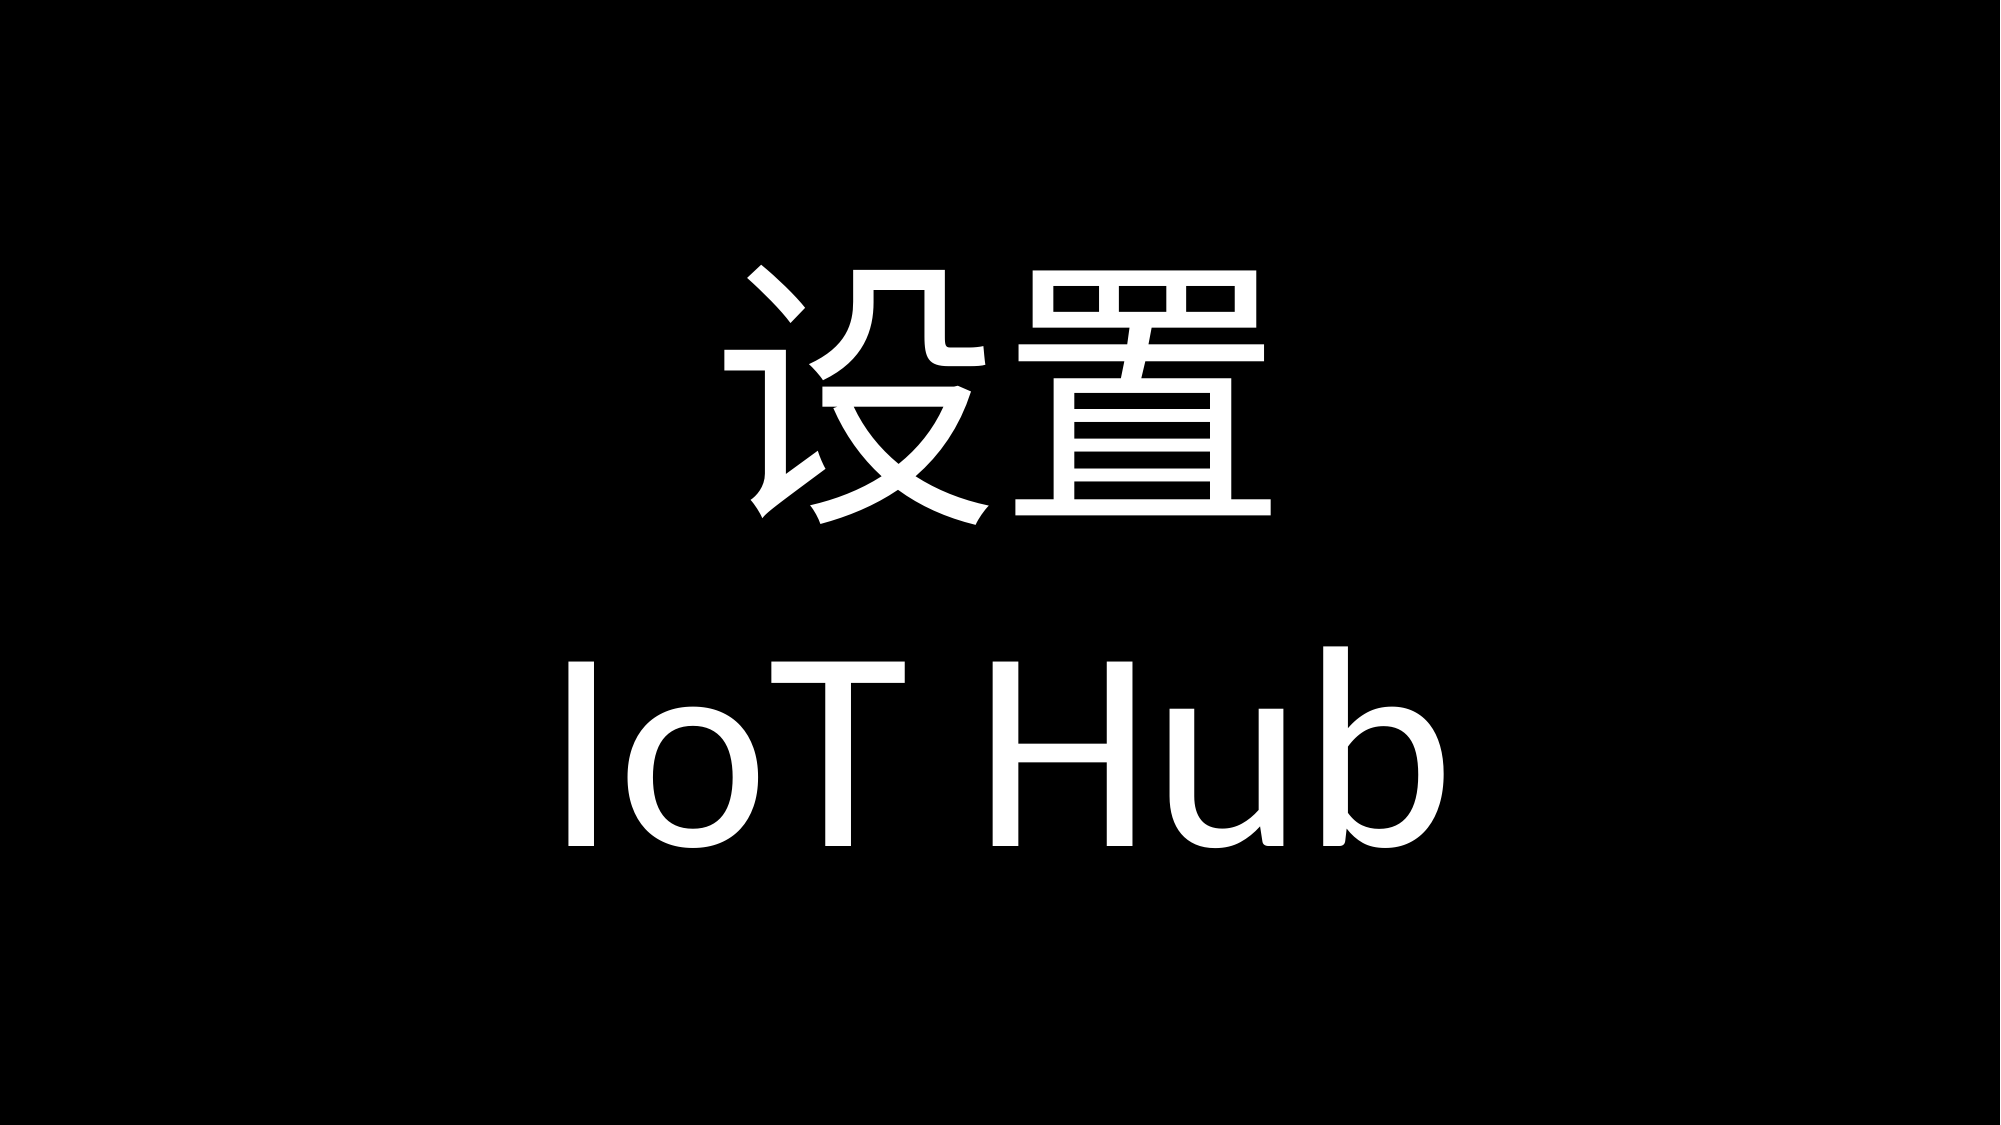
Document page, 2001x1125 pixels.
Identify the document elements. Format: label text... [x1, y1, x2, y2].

text_box 设置 IoT Hub [347, 206, 1653, 912]
